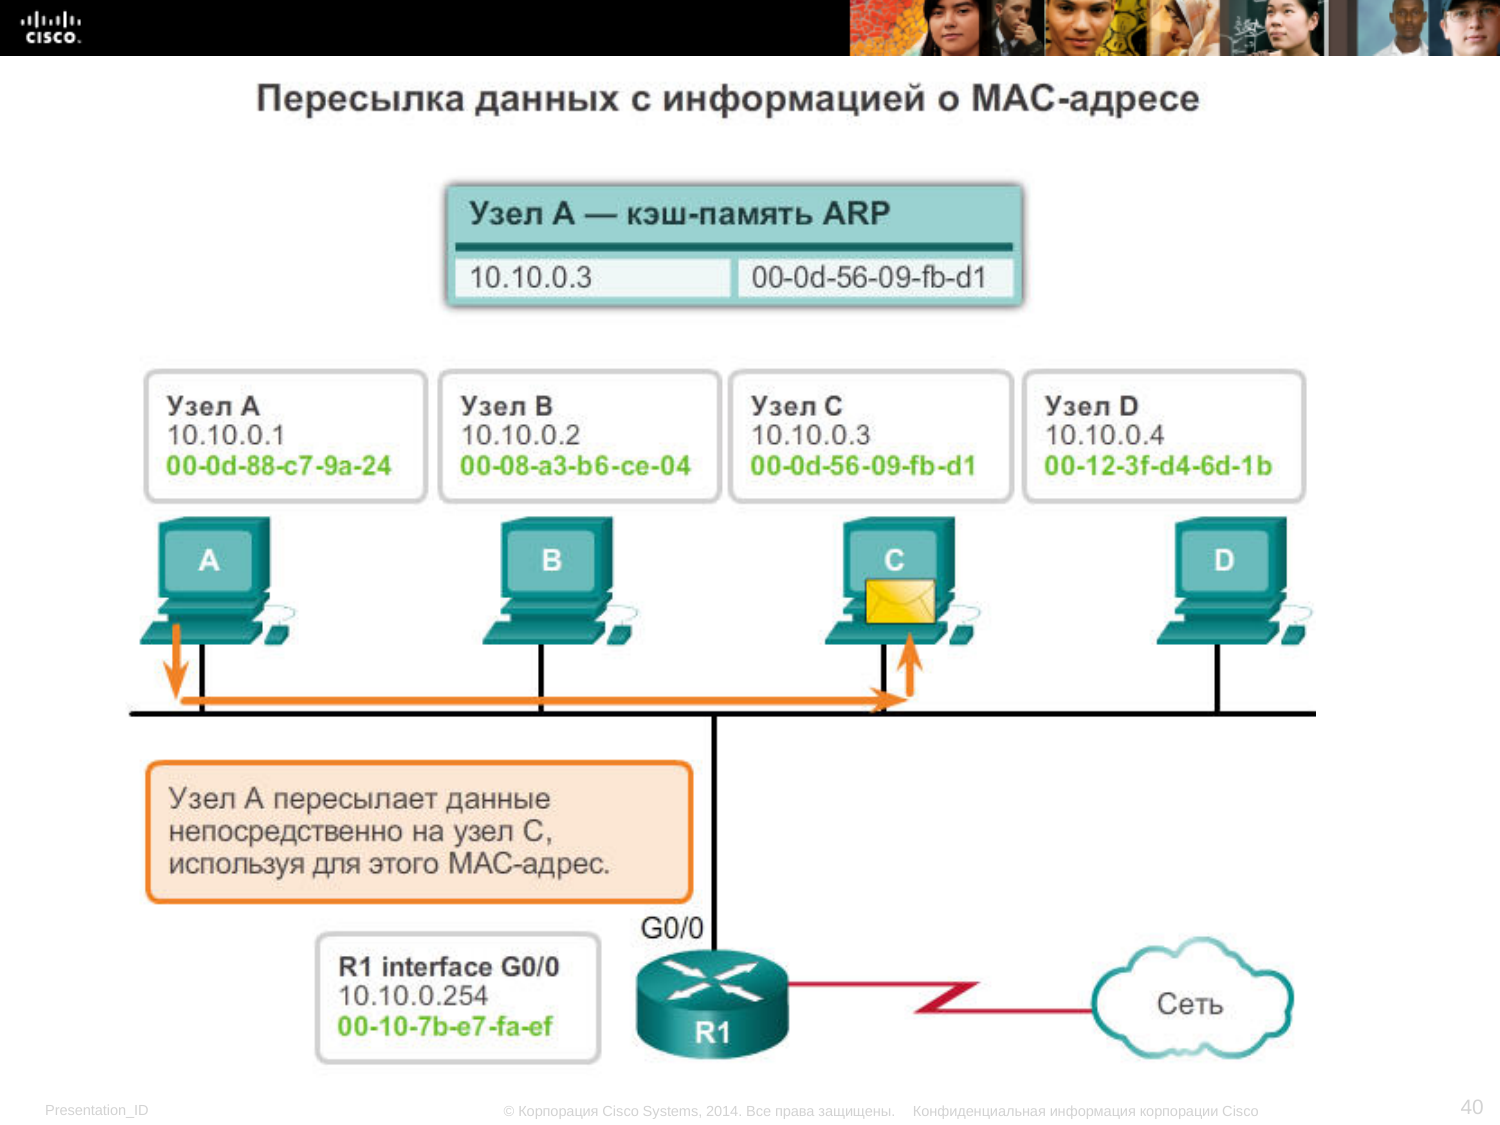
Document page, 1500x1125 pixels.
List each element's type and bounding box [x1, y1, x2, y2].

picture [0, 0, 1500, 56]
picture [96, 67, 1316, 1083]
